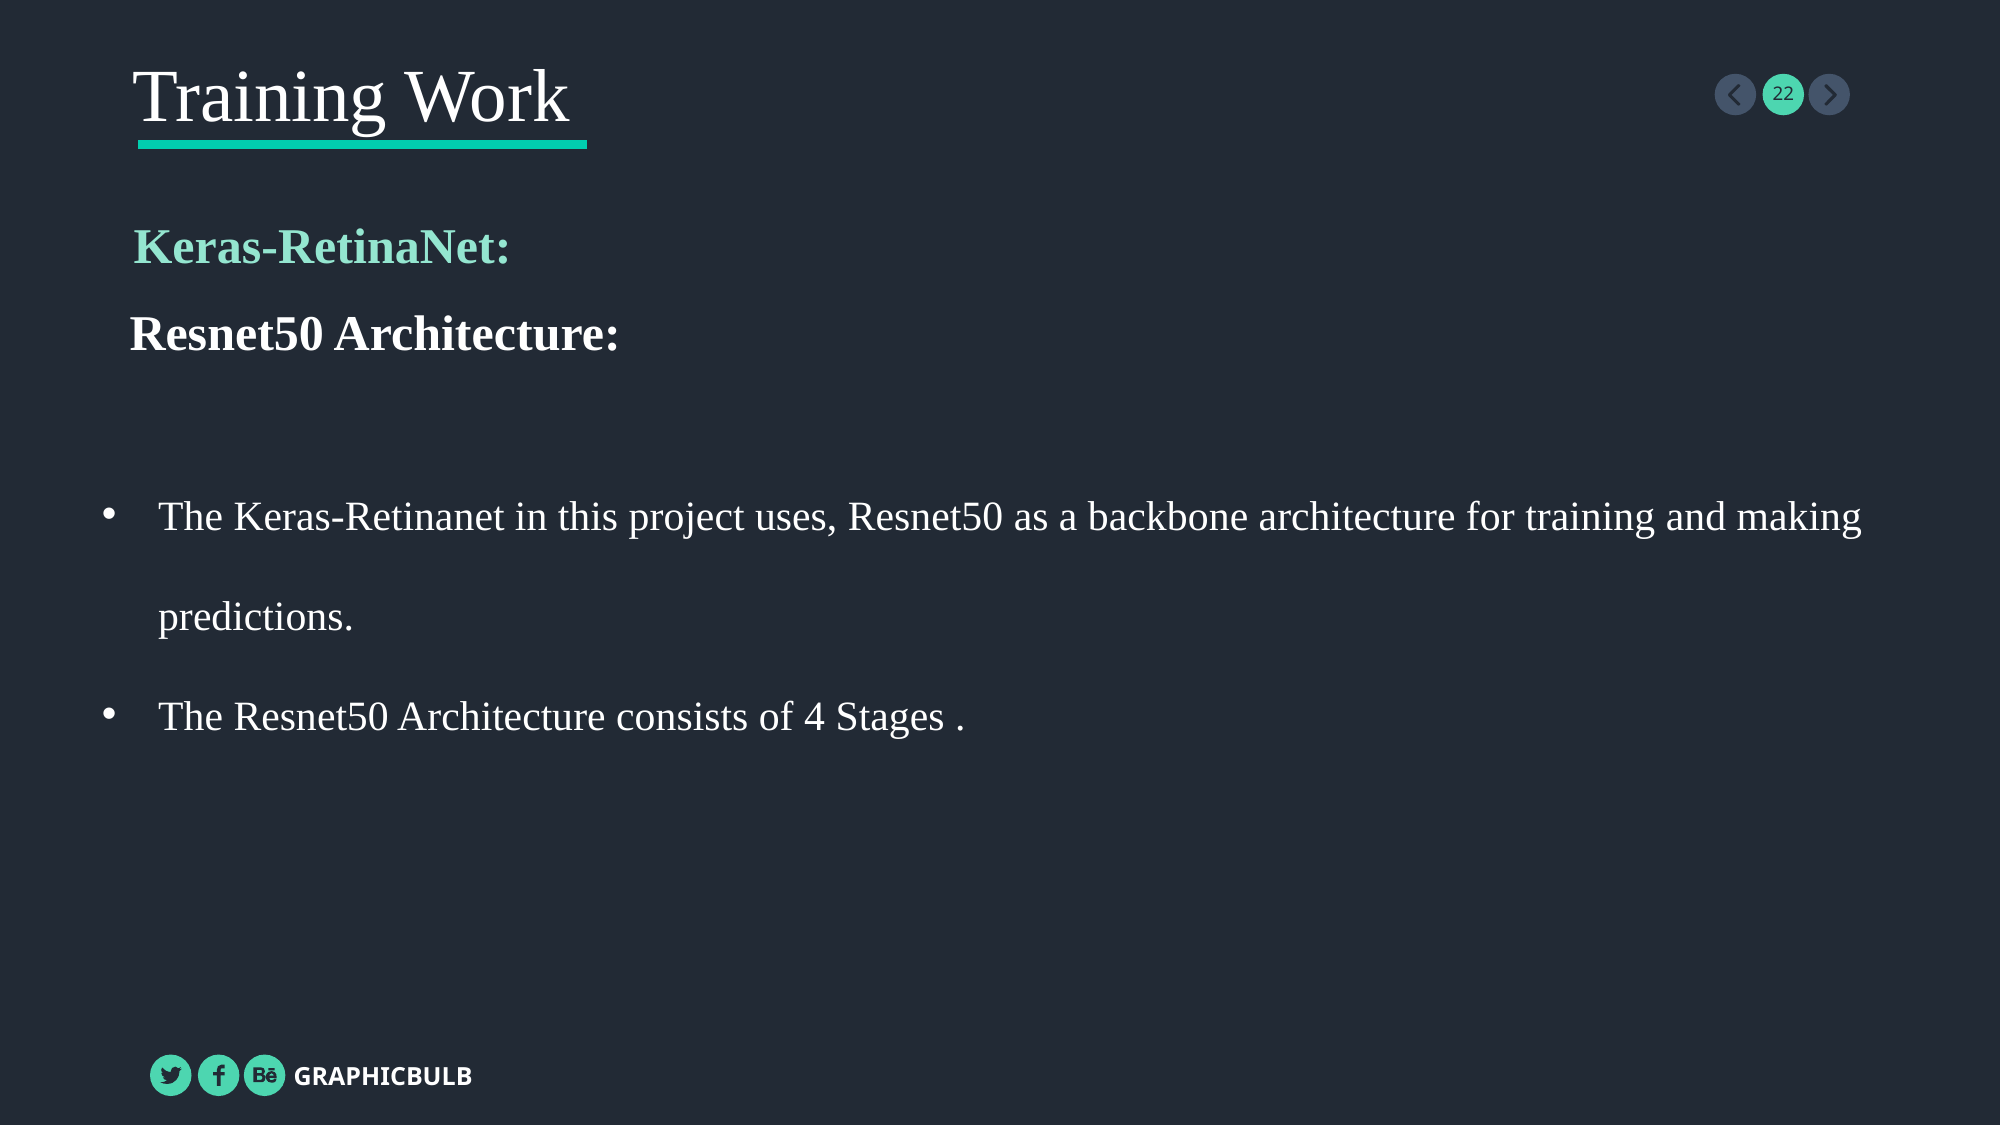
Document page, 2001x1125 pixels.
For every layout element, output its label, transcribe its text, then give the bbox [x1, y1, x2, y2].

text_box Resnet50 Architecture: [114, 293, 715, 369]
text_box The Keras-Retinanet in this project uses, Resnet50 as a backbone architecture for training and making predictions. The Resnet50 Architecture consists of 4 Stages . [87, 430, 1913, 746]
text_box Keras-RetinaNet: [118, 206, 740, 282]
text_box Training Work [117, 38, 585, 144]
